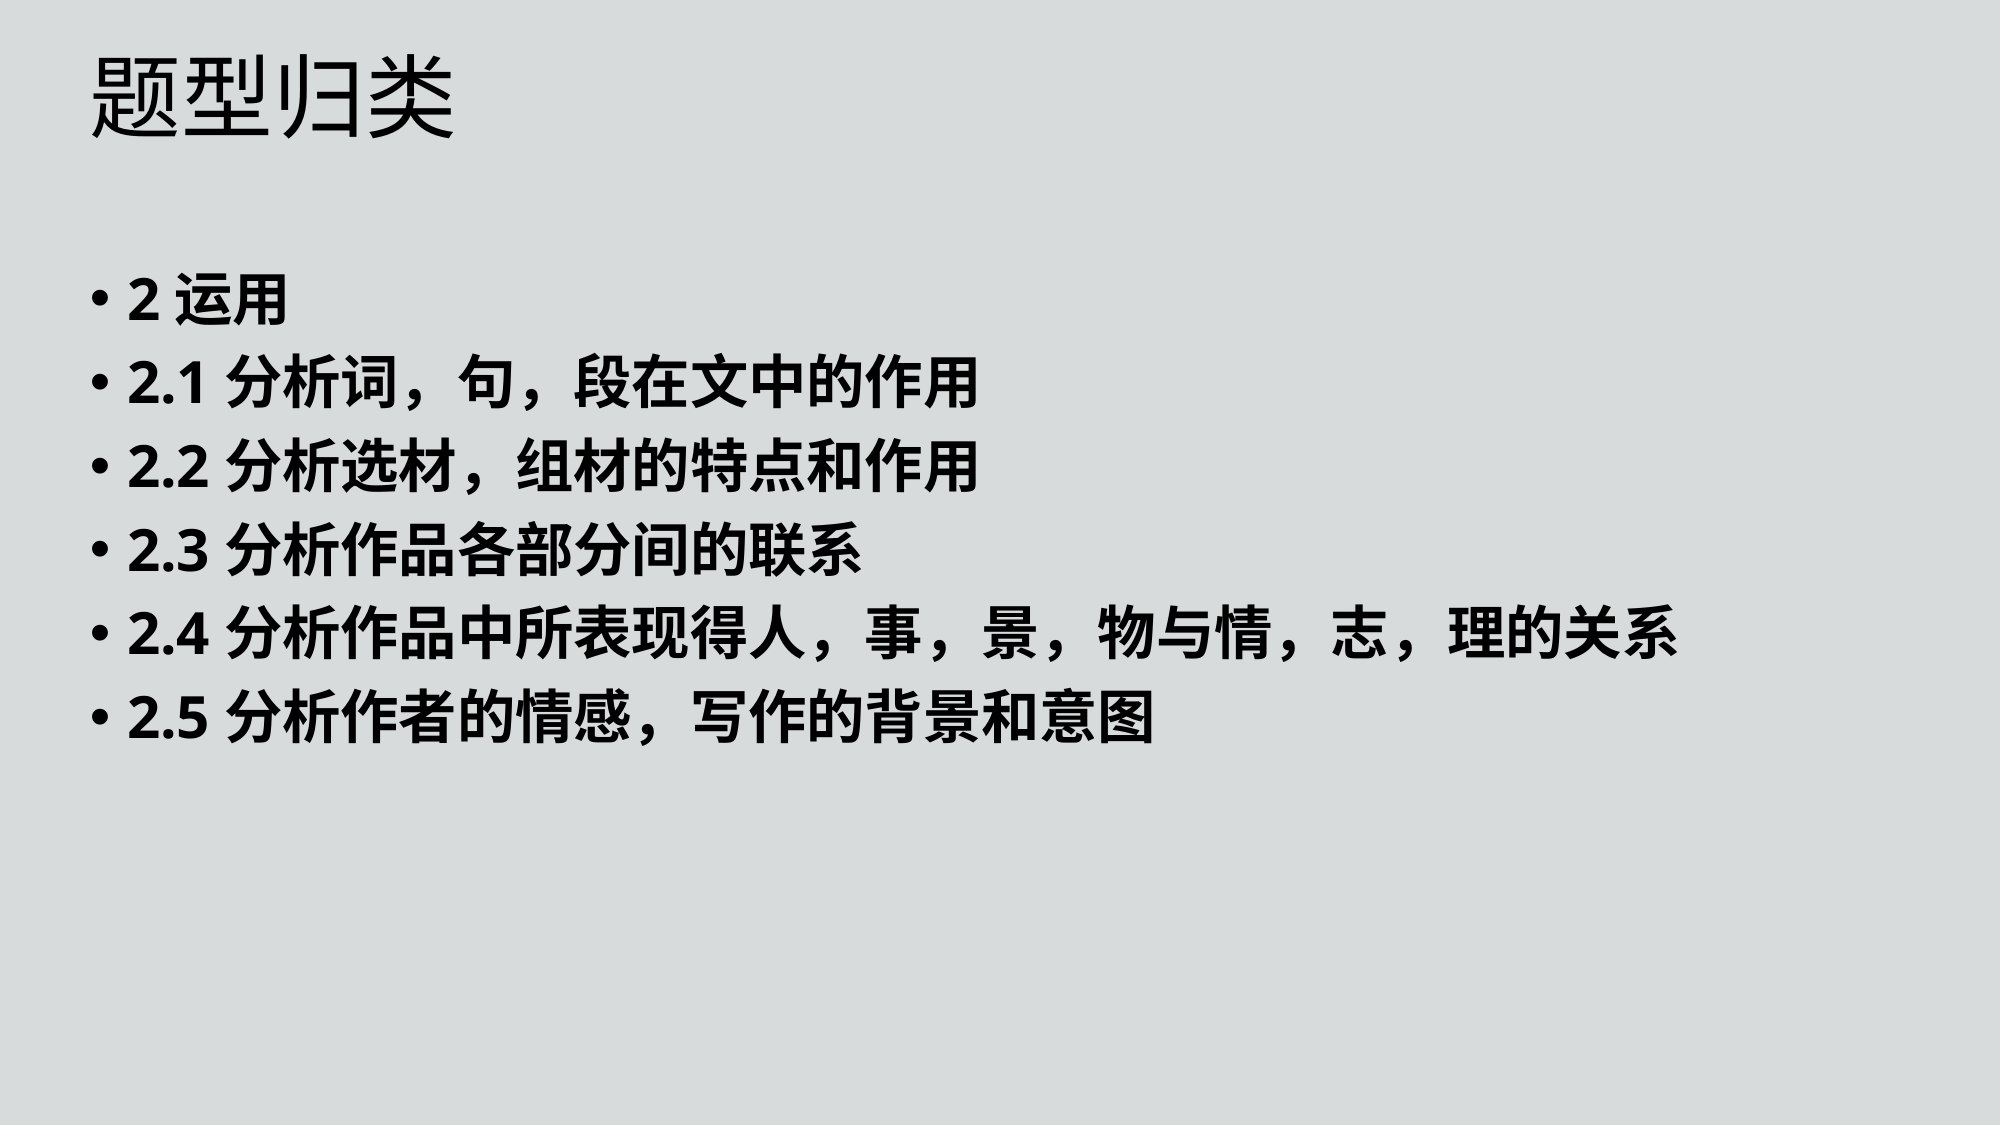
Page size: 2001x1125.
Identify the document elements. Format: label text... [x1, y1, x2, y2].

text_box 2运用 2.1分析词，句，段在文中的作用 2.2分析选材，组材的特点和作用 2.3分析作品各部分间的联系 2.4分析作品中所表现得人，事，景，物与情，志，理的关系 2.5分析作者的情感，写作的背景和意图 [75, 262, 1868, 1005]
text_box 题型归类 [74, 45, 1425, 233]
